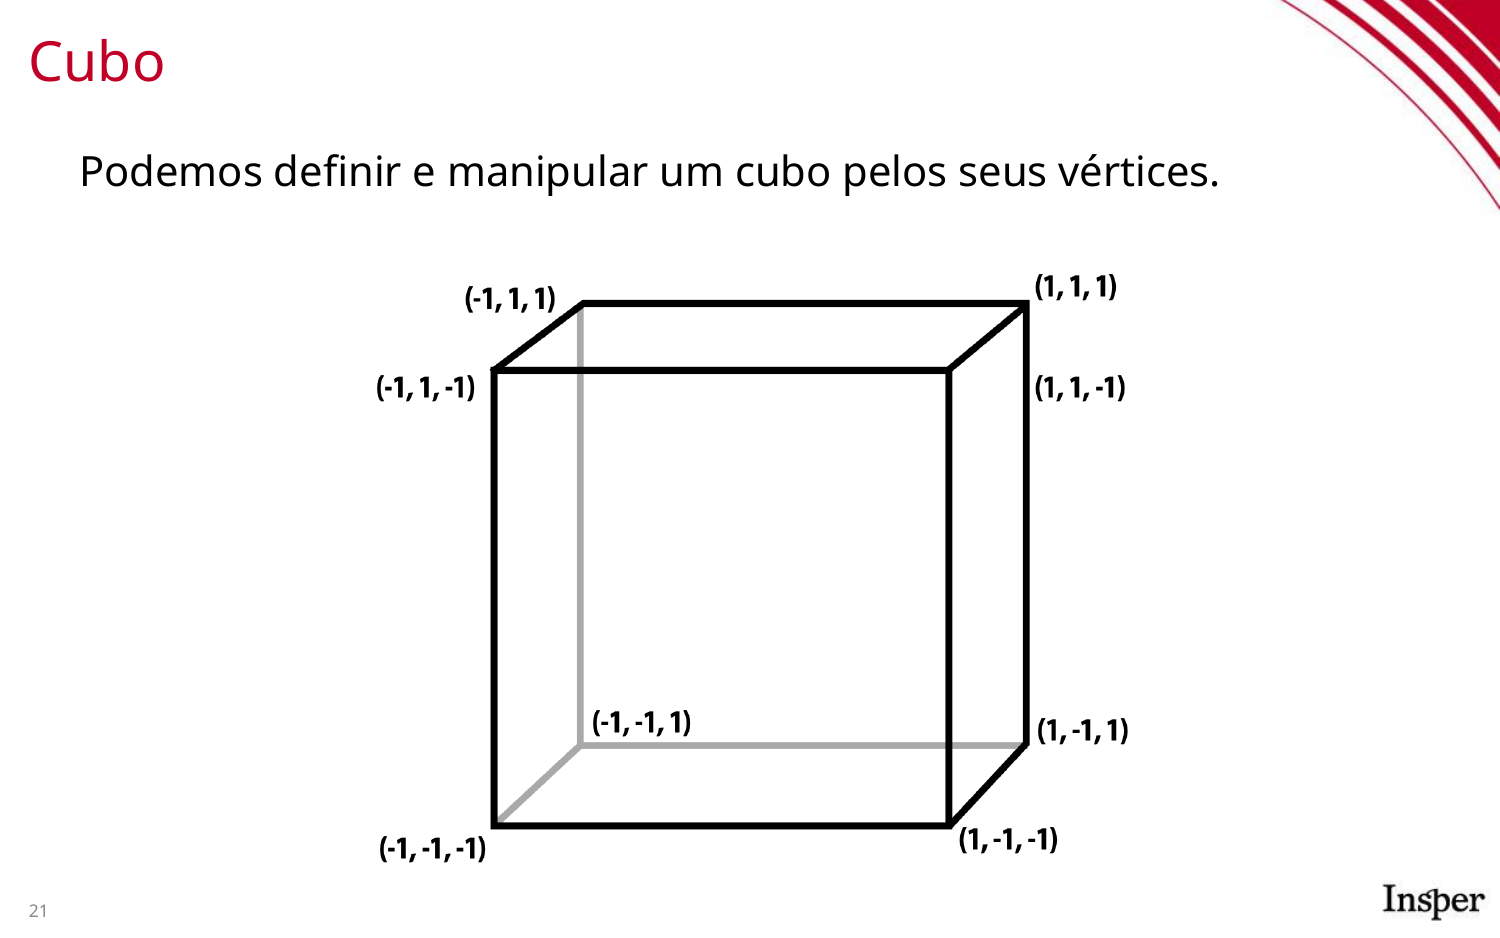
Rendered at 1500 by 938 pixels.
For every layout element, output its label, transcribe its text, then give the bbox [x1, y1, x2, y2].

title Cubo [13, 18, 1397, 104]
slide_number 21 [0, 887, 78, 938]
picture [249, 0, 1500, 938]
list Podemos definir e manipular um cubo pelos seus vértices. [64, 137, 1447, 261]
